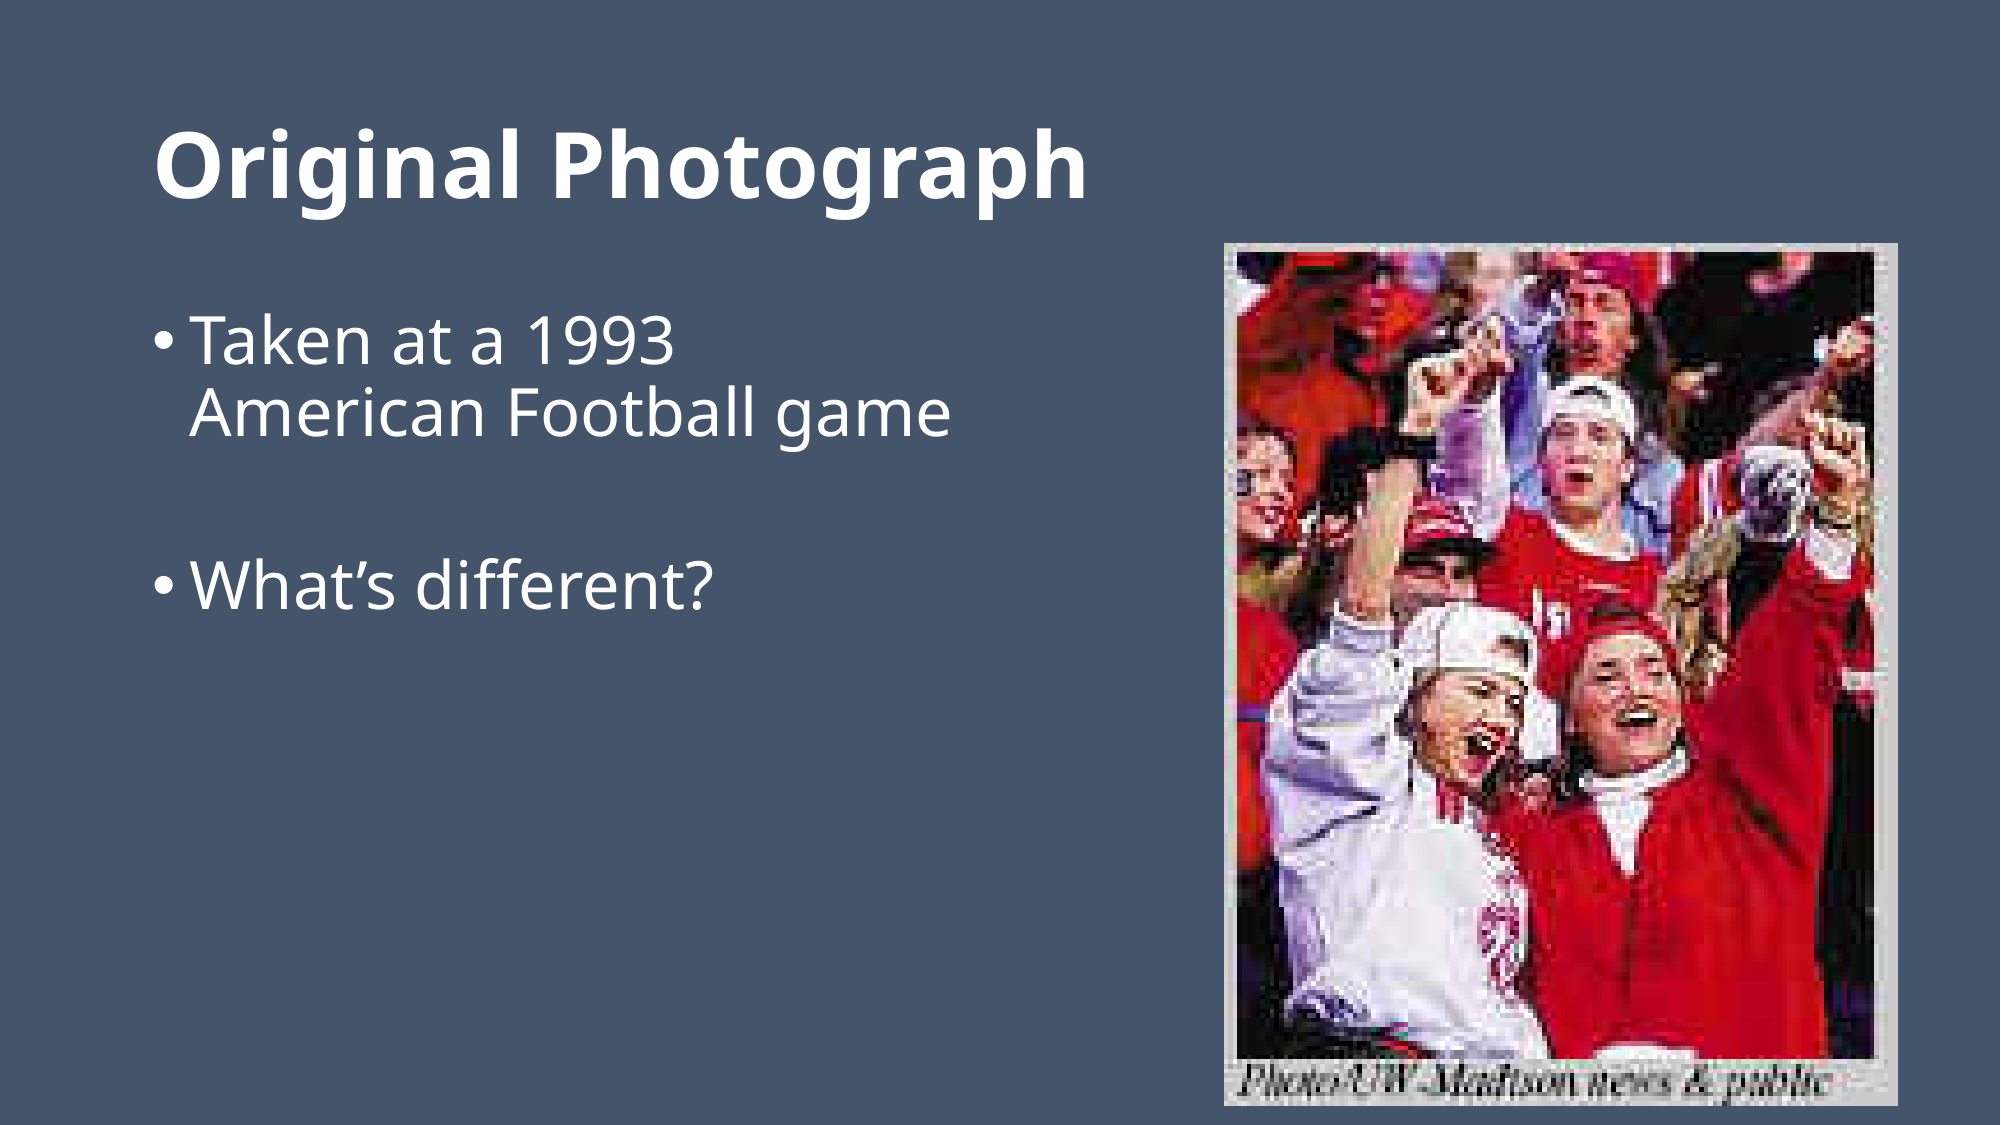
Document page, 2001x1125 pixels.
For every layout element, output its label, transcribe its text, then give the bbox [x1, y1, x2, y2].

title Original Photograph [137, 59, 1863, 278]
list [1224, 243, 1898, 1106]
list Taken at a 1993 American Football game What’s different? [137, 299, 988, 1014]
